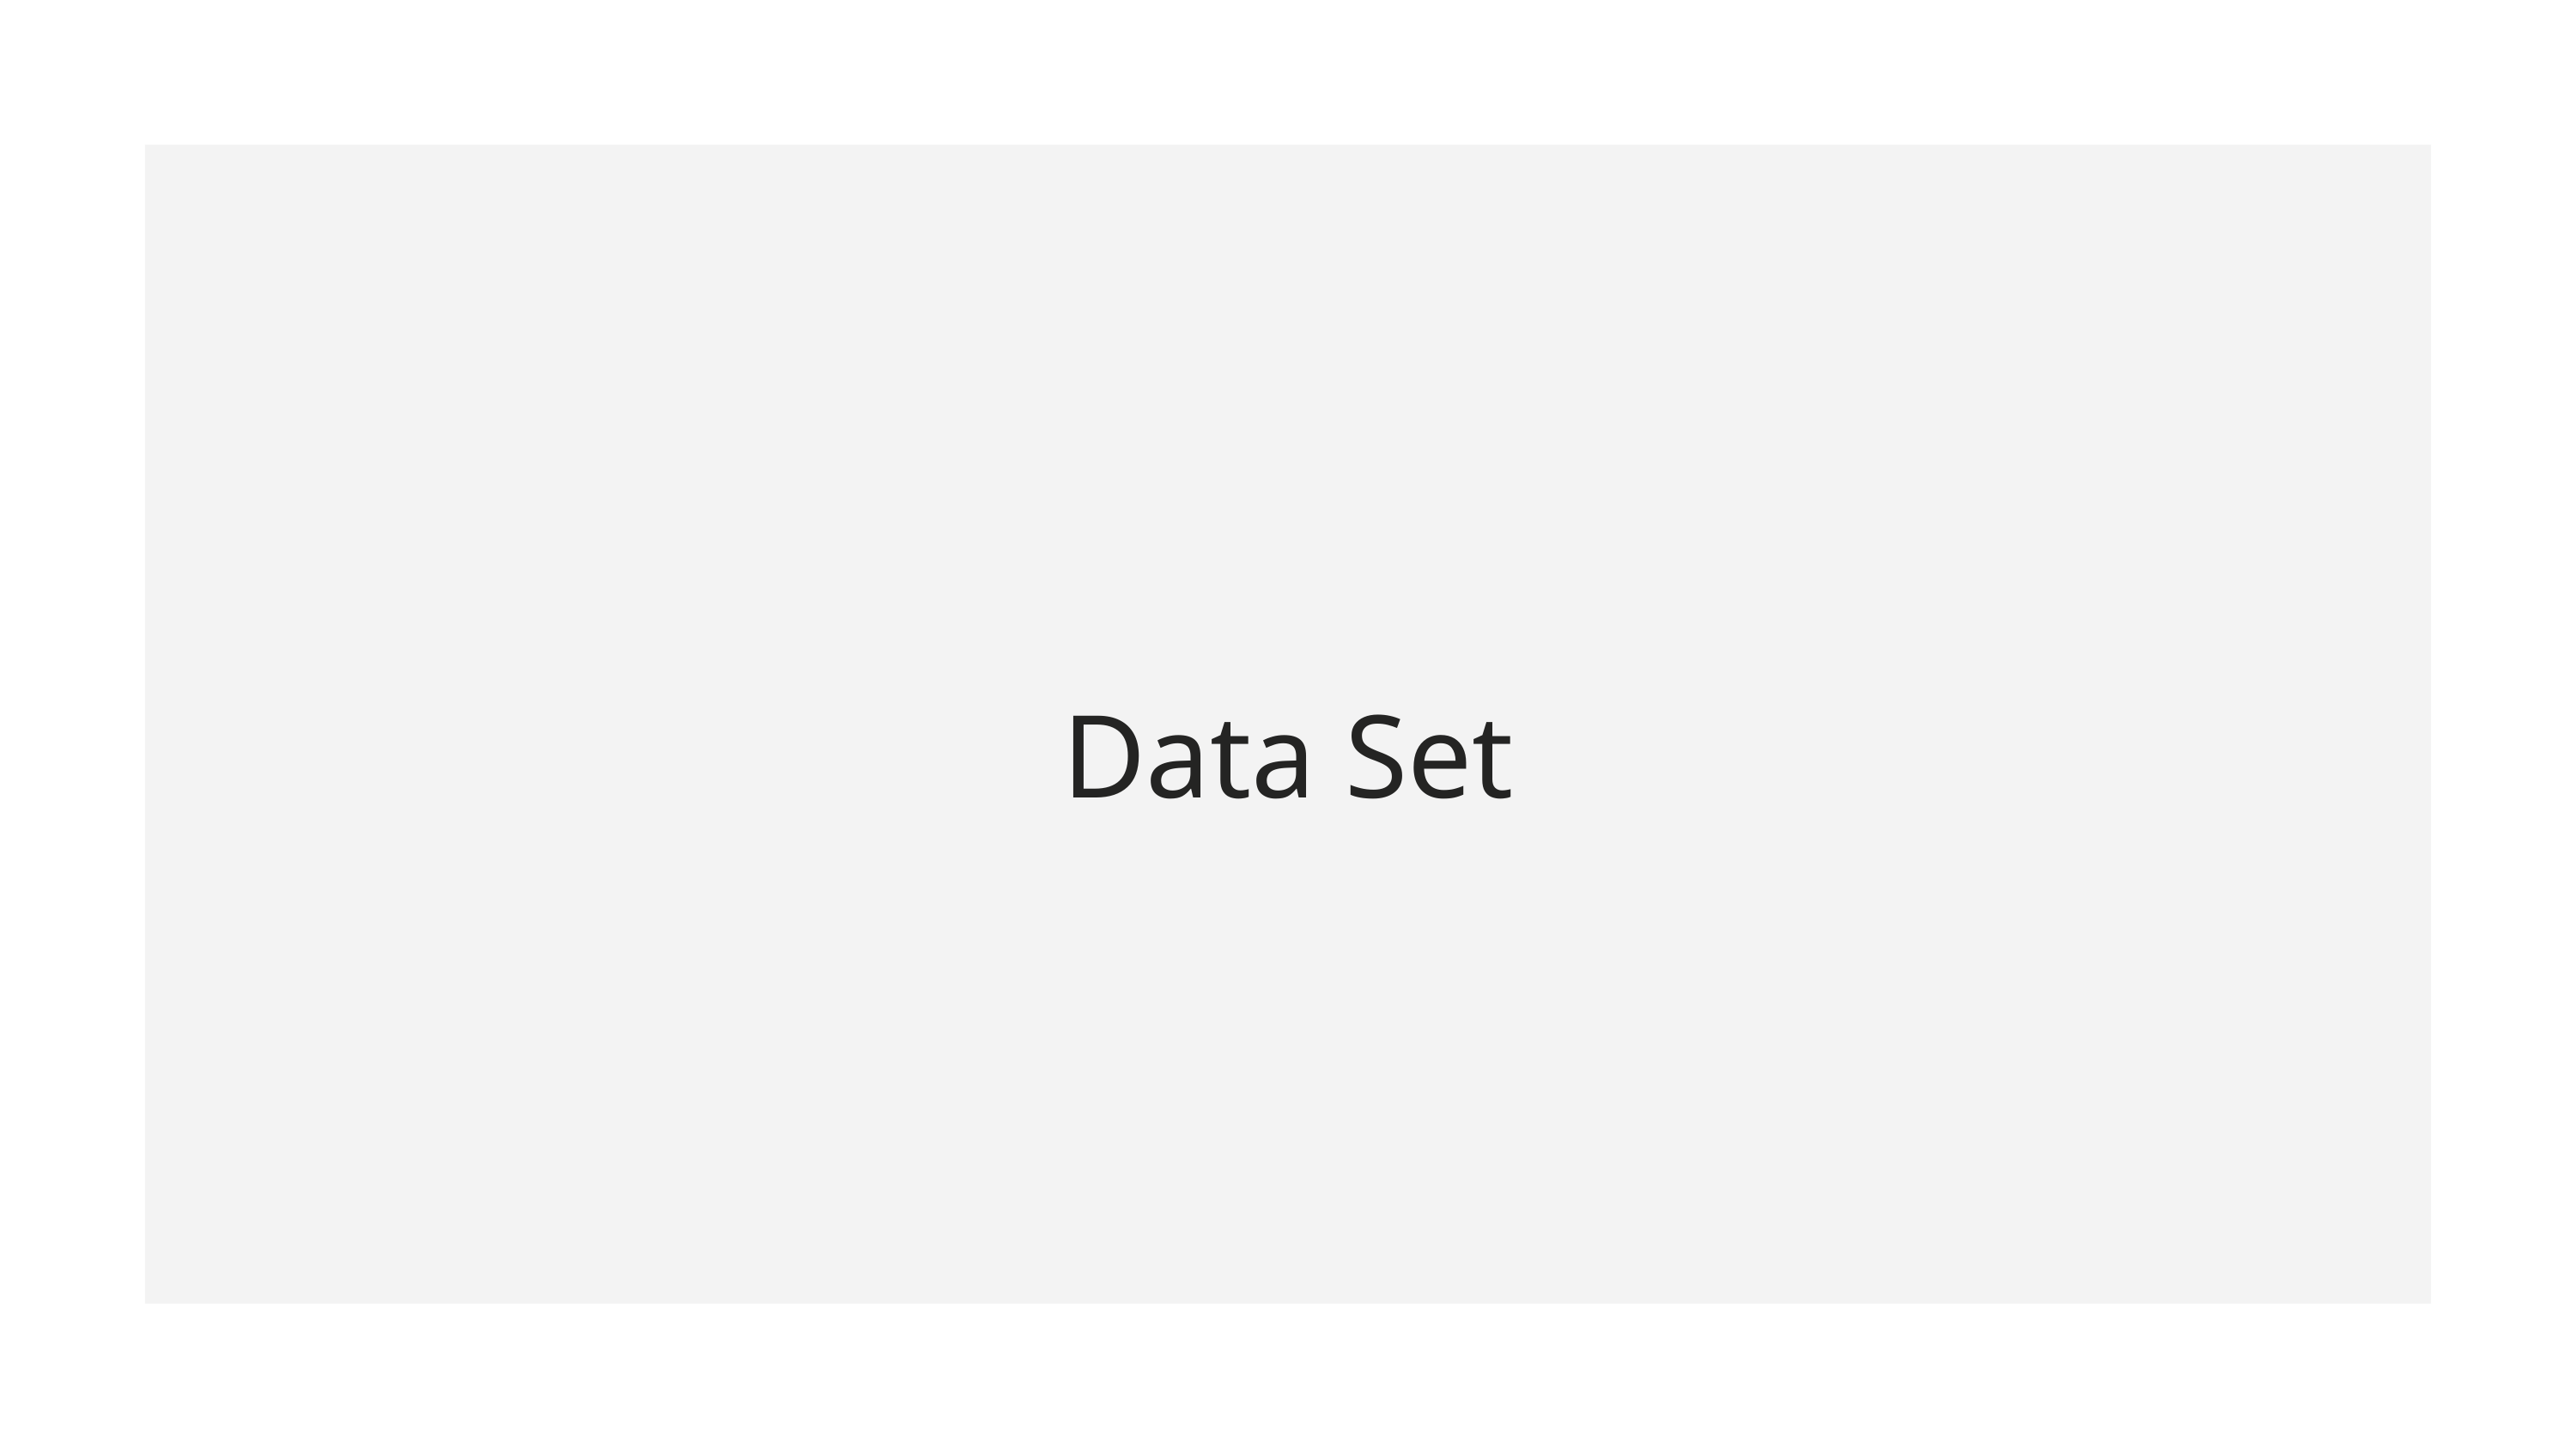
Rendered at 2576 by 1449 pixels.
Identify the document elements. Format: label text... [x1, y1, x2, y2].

text_box [144, 144, 2432, 1304]
text_box Data Set [235, 656, 2341, 821]
